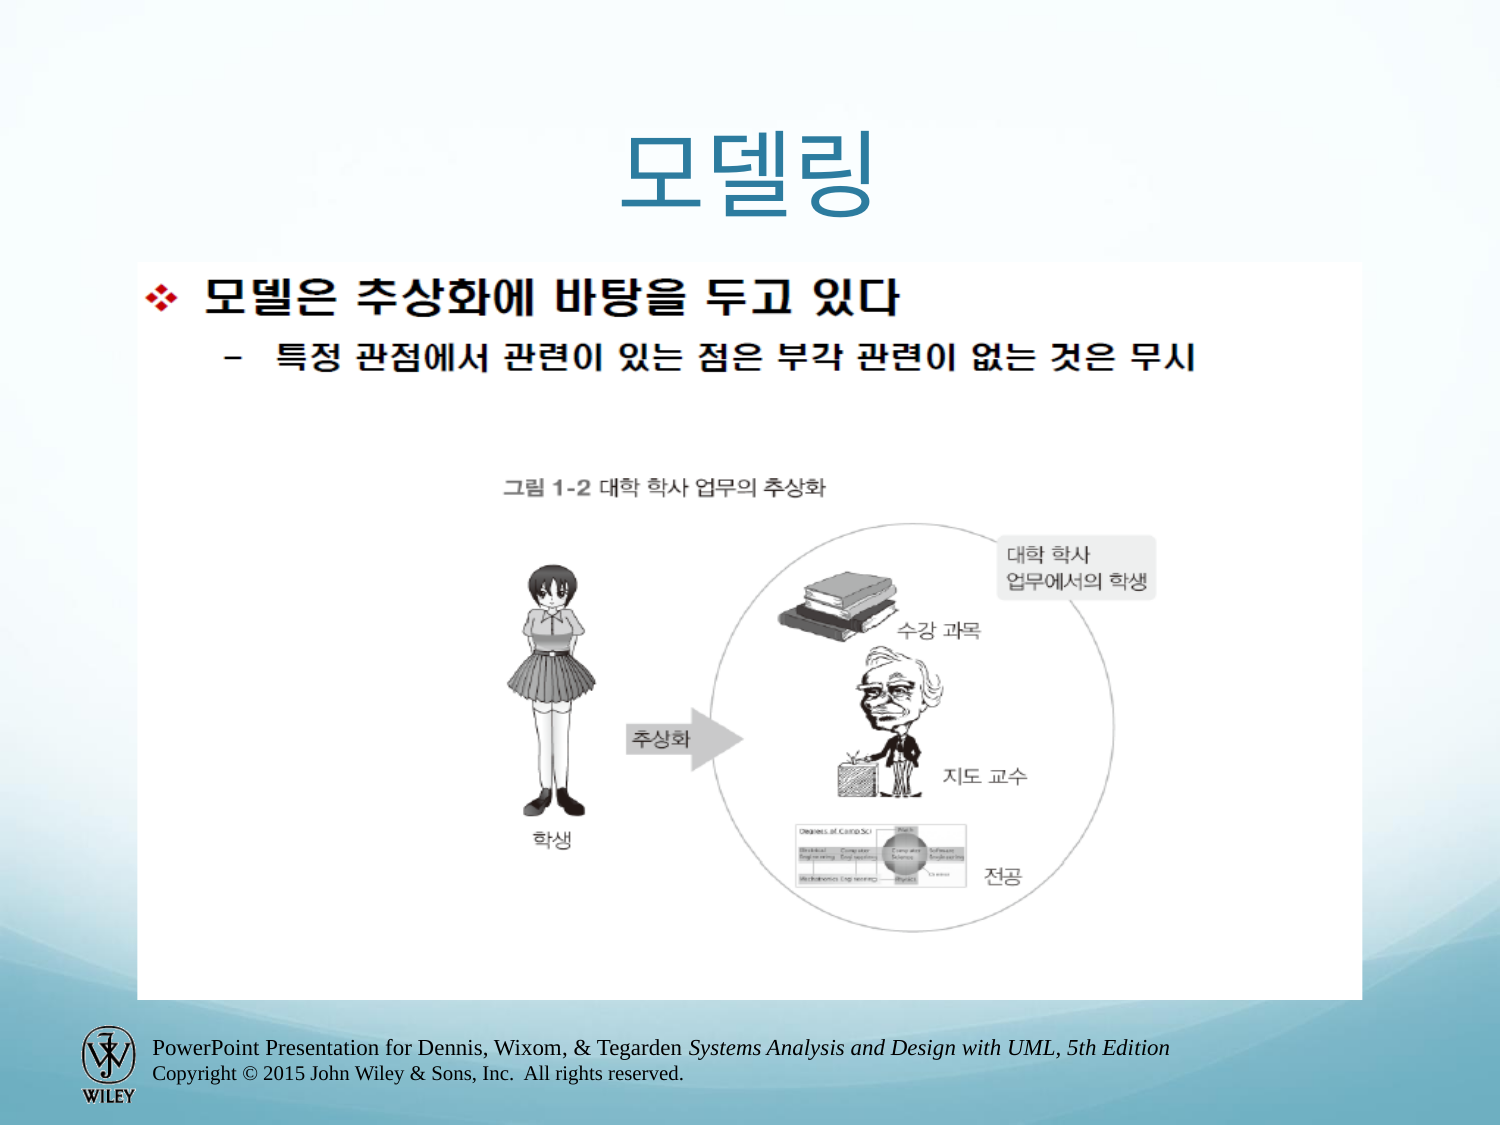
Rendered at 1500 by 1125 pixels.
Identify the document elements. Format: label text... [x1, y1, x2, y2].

title 모델링 [90, 17, 1410, 237]
picture [0, 0, 1500, 1125]
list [136, 261, 1363, 1001]
